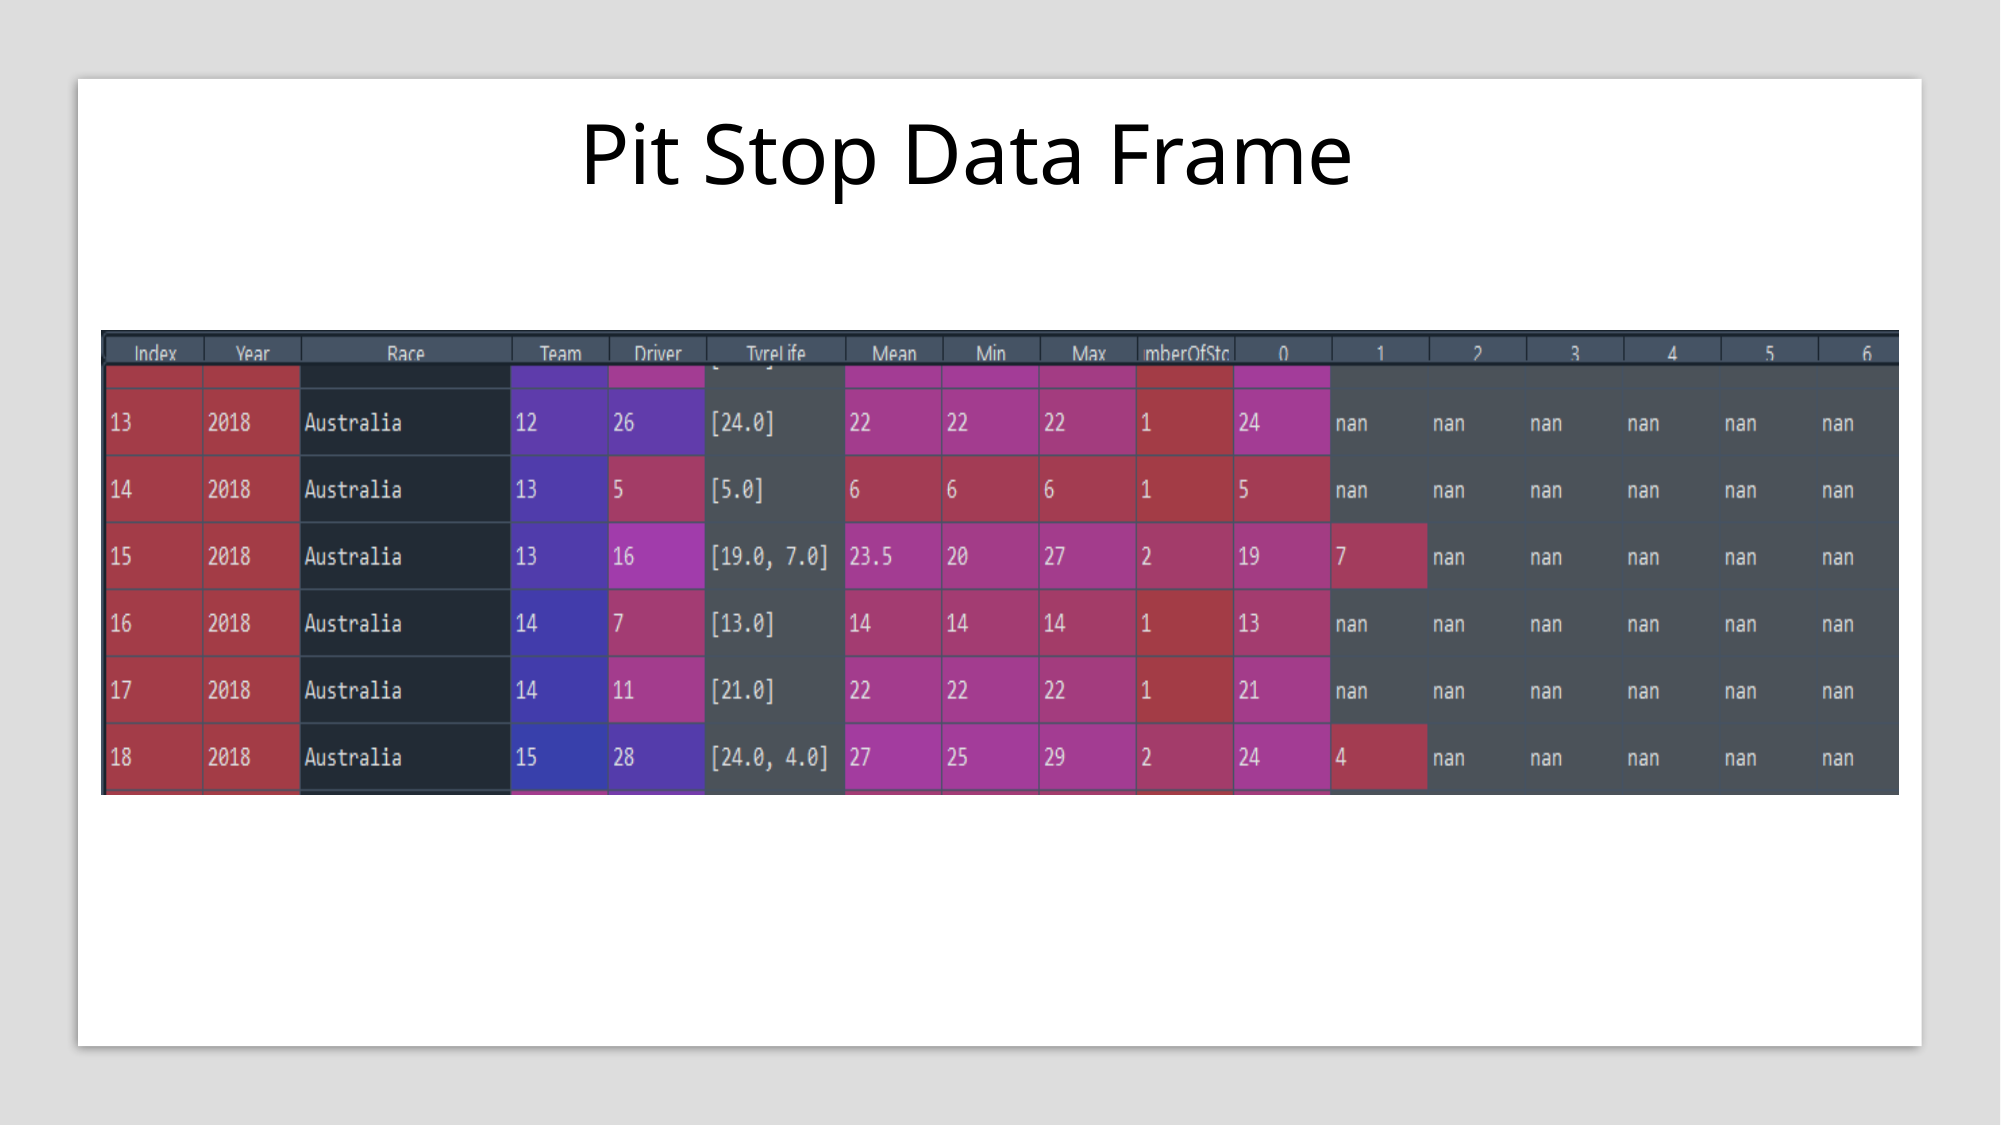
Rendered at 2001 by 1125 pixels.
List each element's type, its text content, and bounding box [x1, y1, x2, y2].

text_box [77, 77, 1923, 1048]
picture [101, 330, 1899, 795]
text_box [0, 0, 2000, 1125]
text_box Pit Stop Data Frame [145, 93, 1789, 187]
